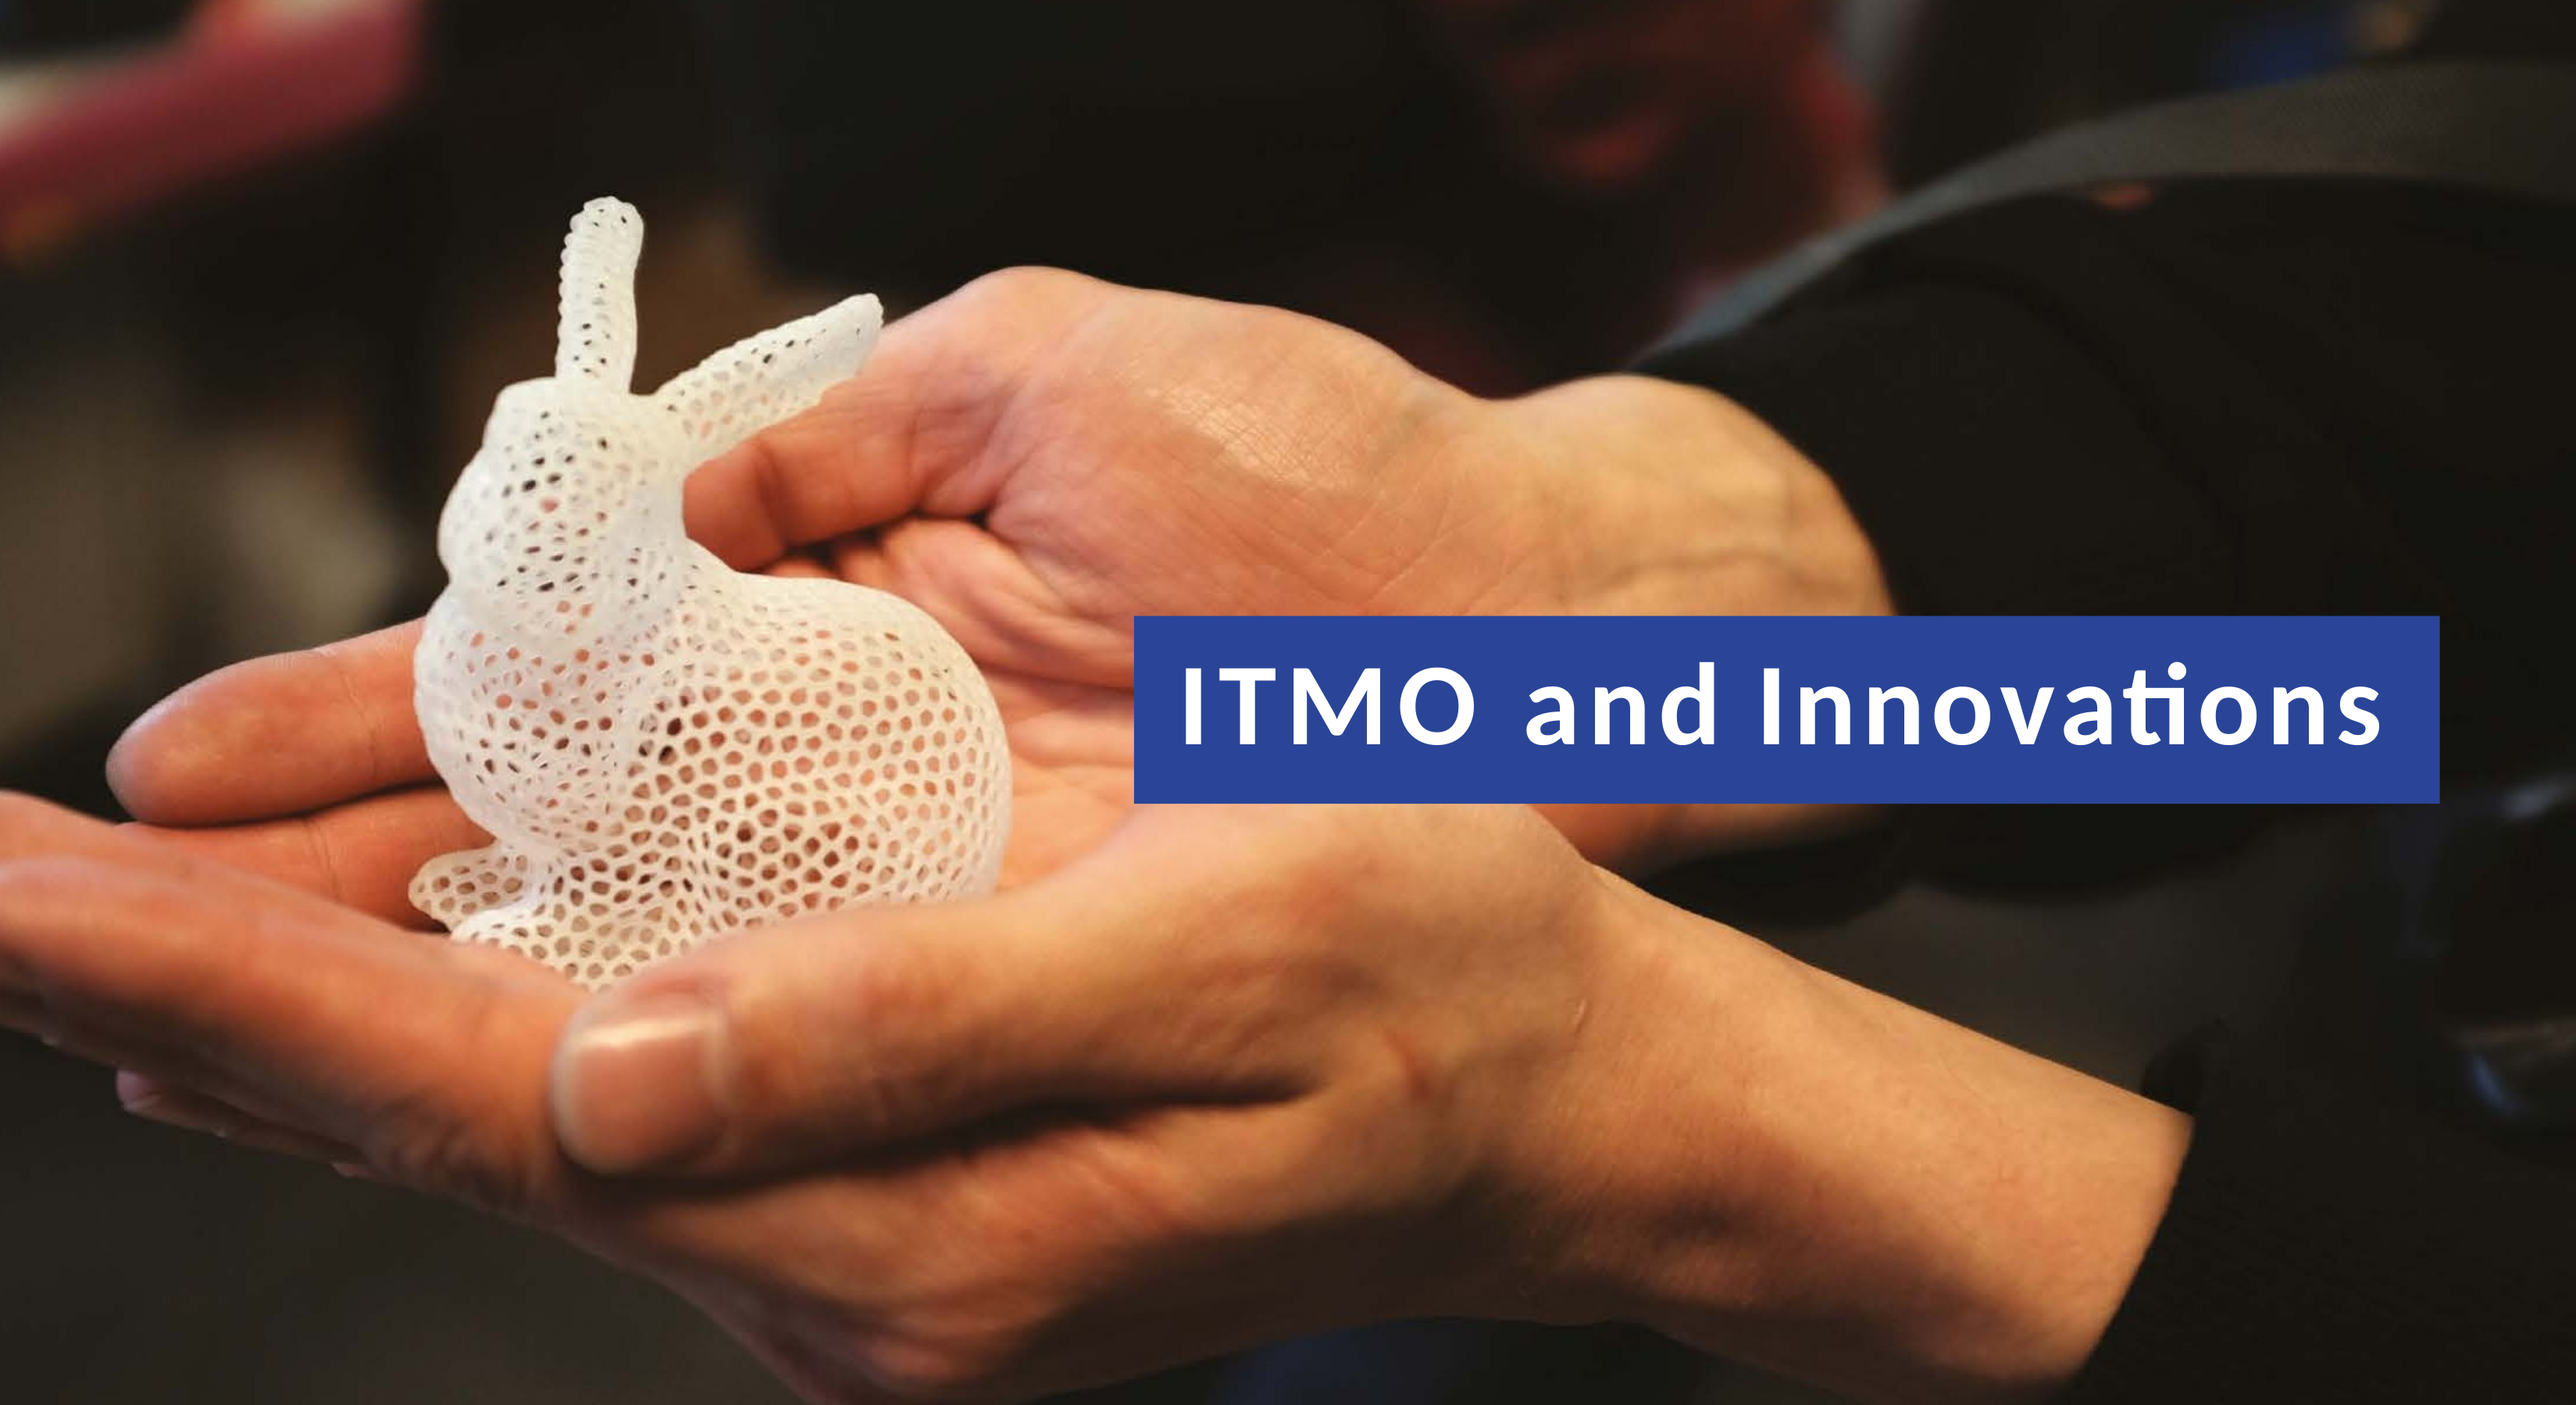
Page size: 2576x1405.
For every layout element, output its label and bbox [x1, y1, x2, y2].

title [1176, 626, 2394, 862]
text_box [0, 0, 2576, 1405]
